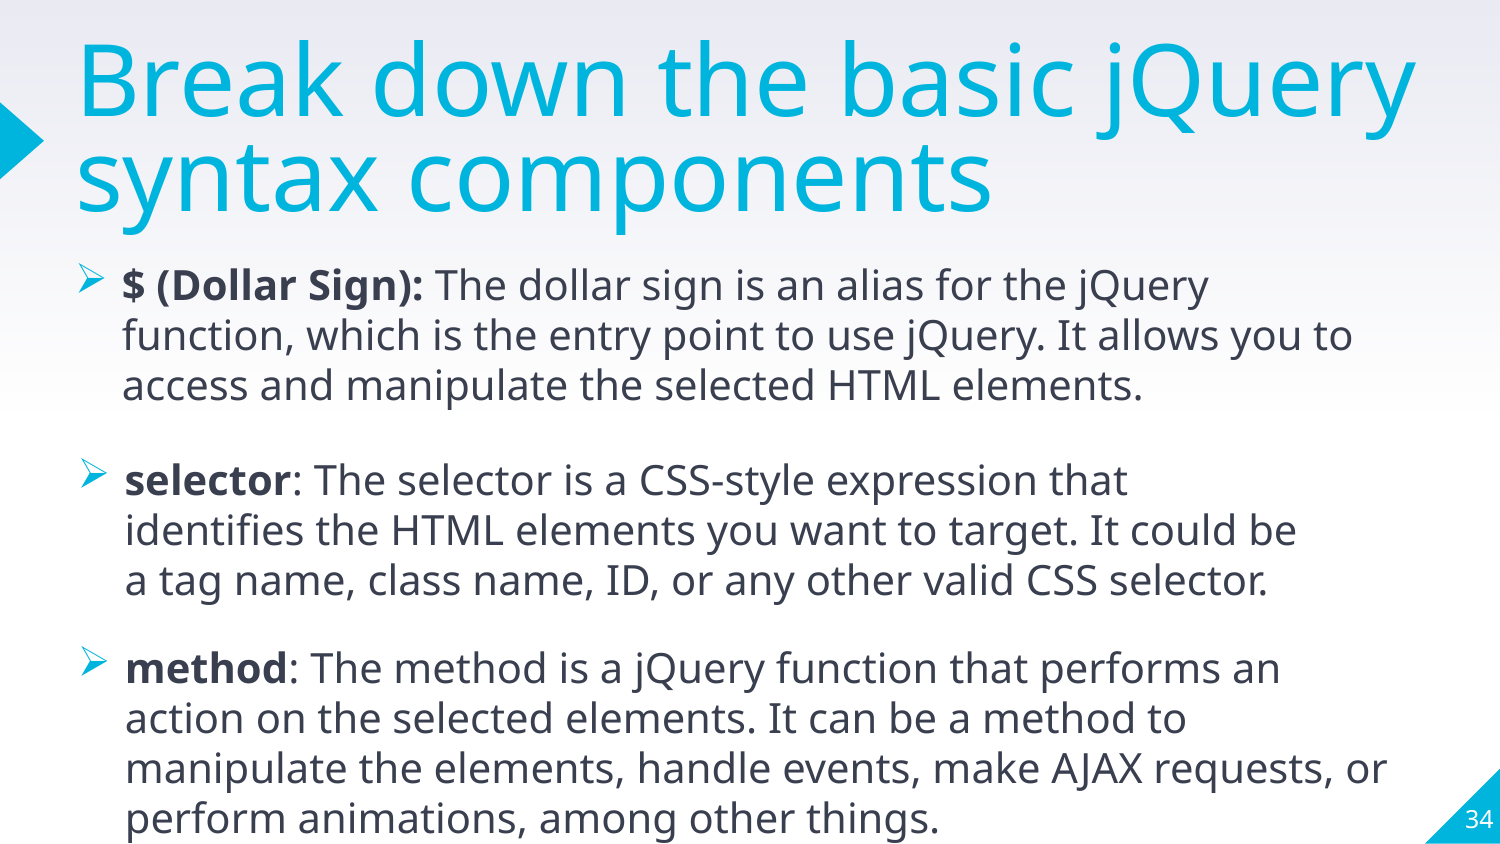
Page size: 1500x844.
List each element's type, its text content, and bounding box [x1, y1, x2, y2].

text_box selector: The selector is a CSS-style expression that identifies the HTML elements you want to target. It could be a tag name, class name, ID, or any other valid CSS selector. [63, 446, 1328, 611]
slide_number 34 [1419, 760, 1494, 838]
text_box method: The method is a jQuery function that performs an action on the selected elements. It can be a method to manipulate the elements, handle events, make AJAX requests, or perform animations, among other things. [63, 634, 1419, 844]
list $ (Dollar Sign): The dollar sign is an alias for the jQuery function, which is the entry point to use jQuery. It allows you to access and manipulate the selected HTML elements. [75, 258, 1377, 436]
title Break down the basic jQuery syntax components [75, 39, 1463, 217]
